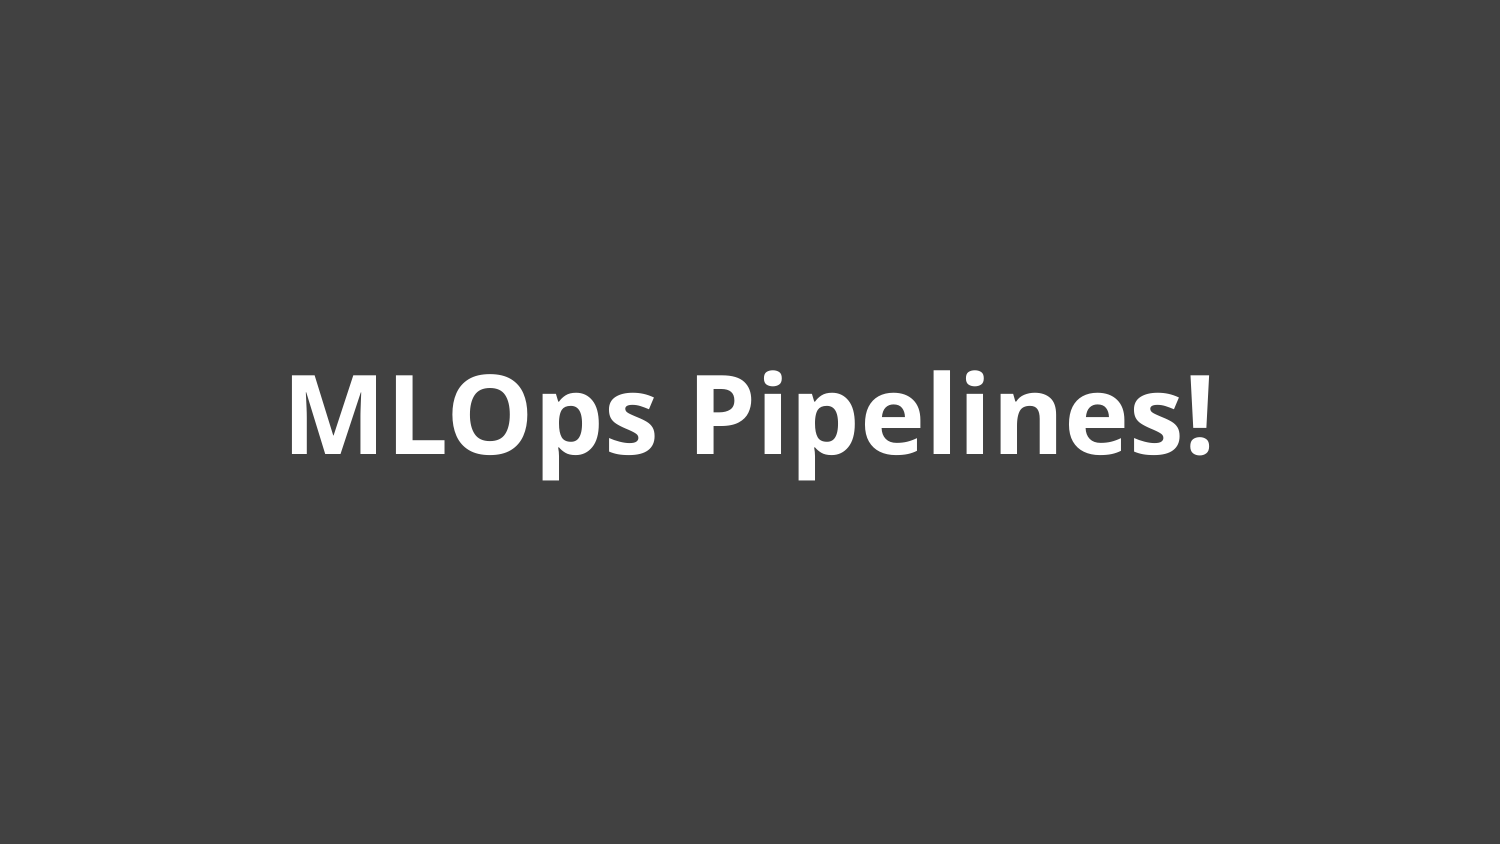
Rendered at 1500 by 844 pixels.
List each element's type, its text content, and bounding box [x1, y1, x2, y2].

title MLOps Pipelines! [236, 343, 1264, 495]
